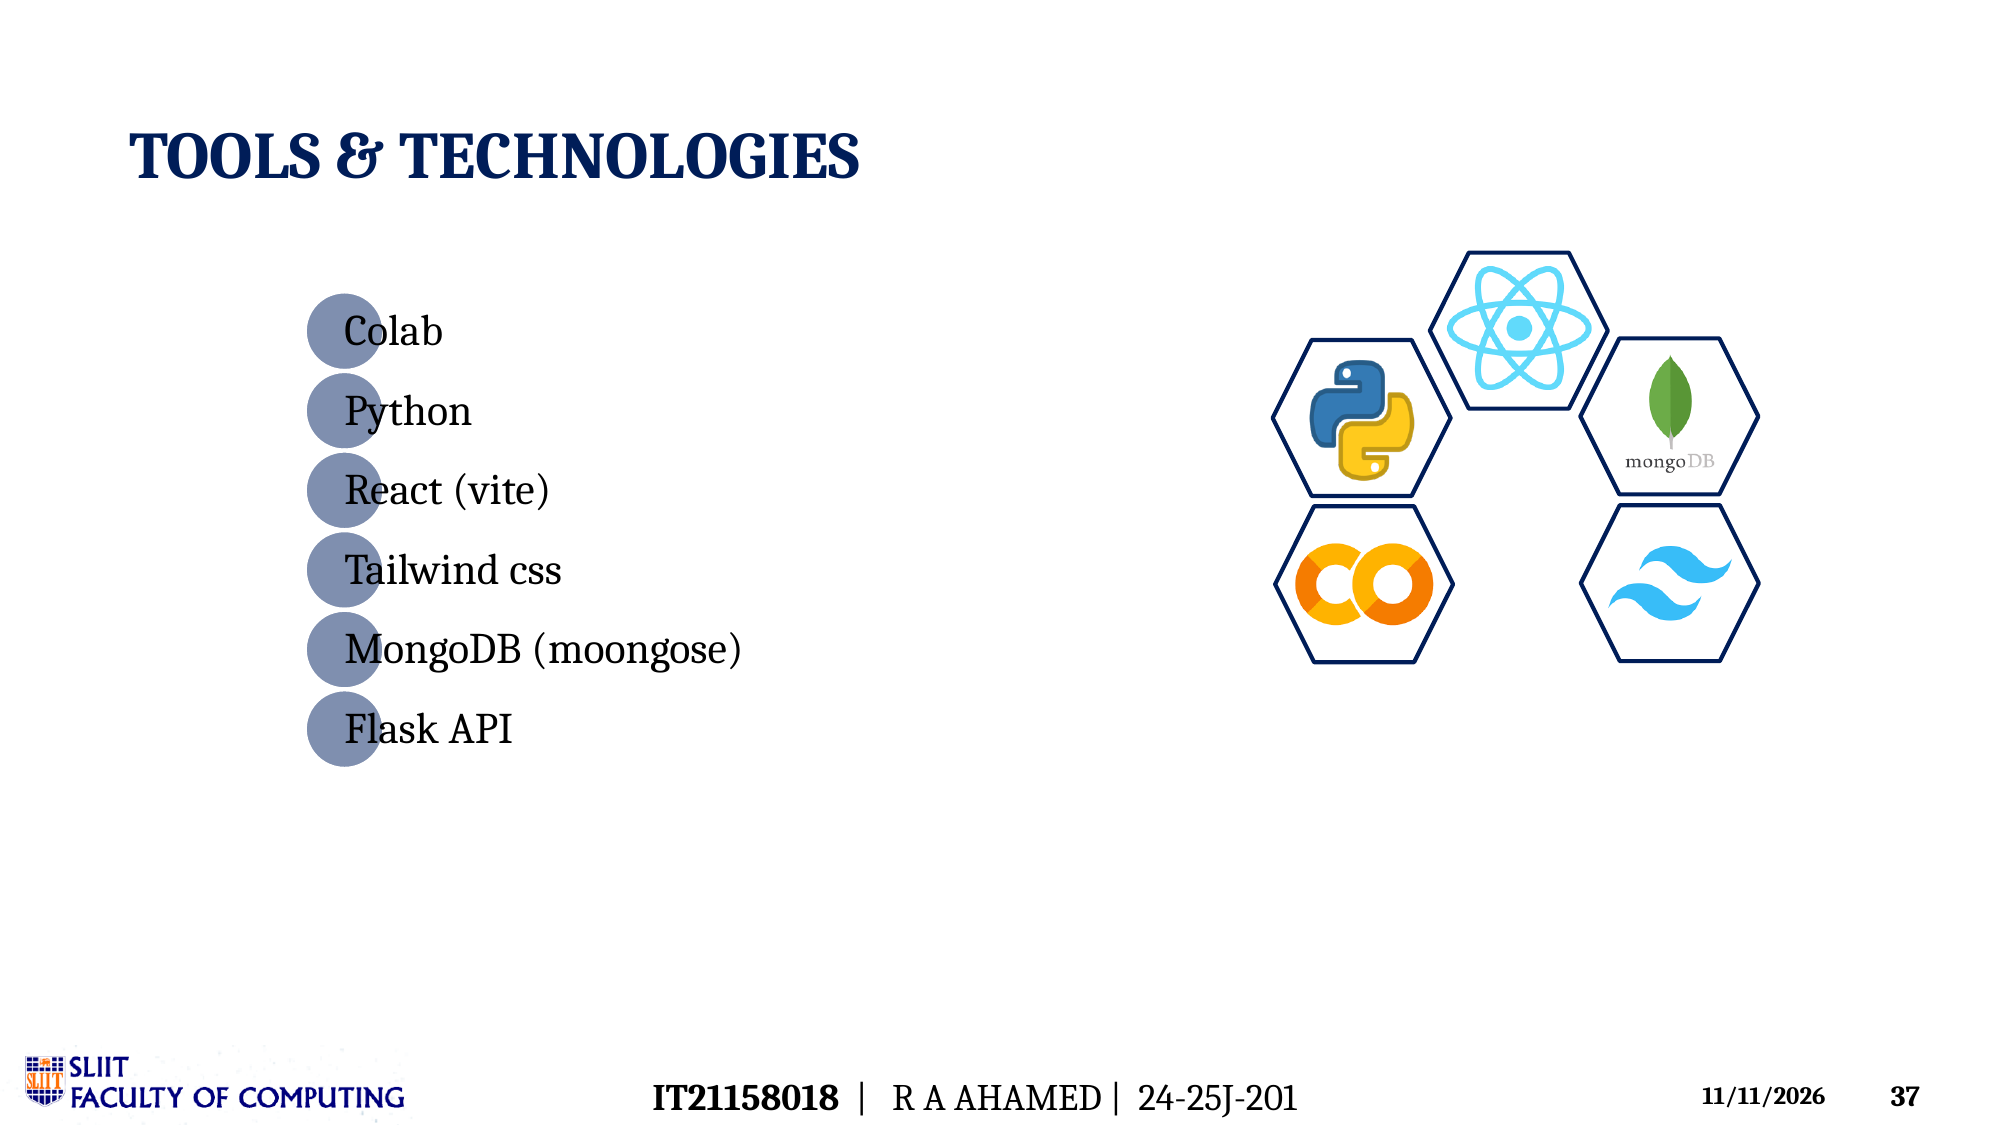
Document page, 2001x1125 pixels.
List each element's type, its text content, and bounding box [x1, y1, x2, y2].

picture [0, 1045, 413, 1125]
text_box IT21158018 | R A AHAMED | 24-25J-201 [635, 1063, 1758, 1125]
text_box TOOLS & TECHNOLOGIES [89, 104, 901, 279]
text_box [61, 290, 992, 770]
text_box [1272, 252, 1760, 663]
